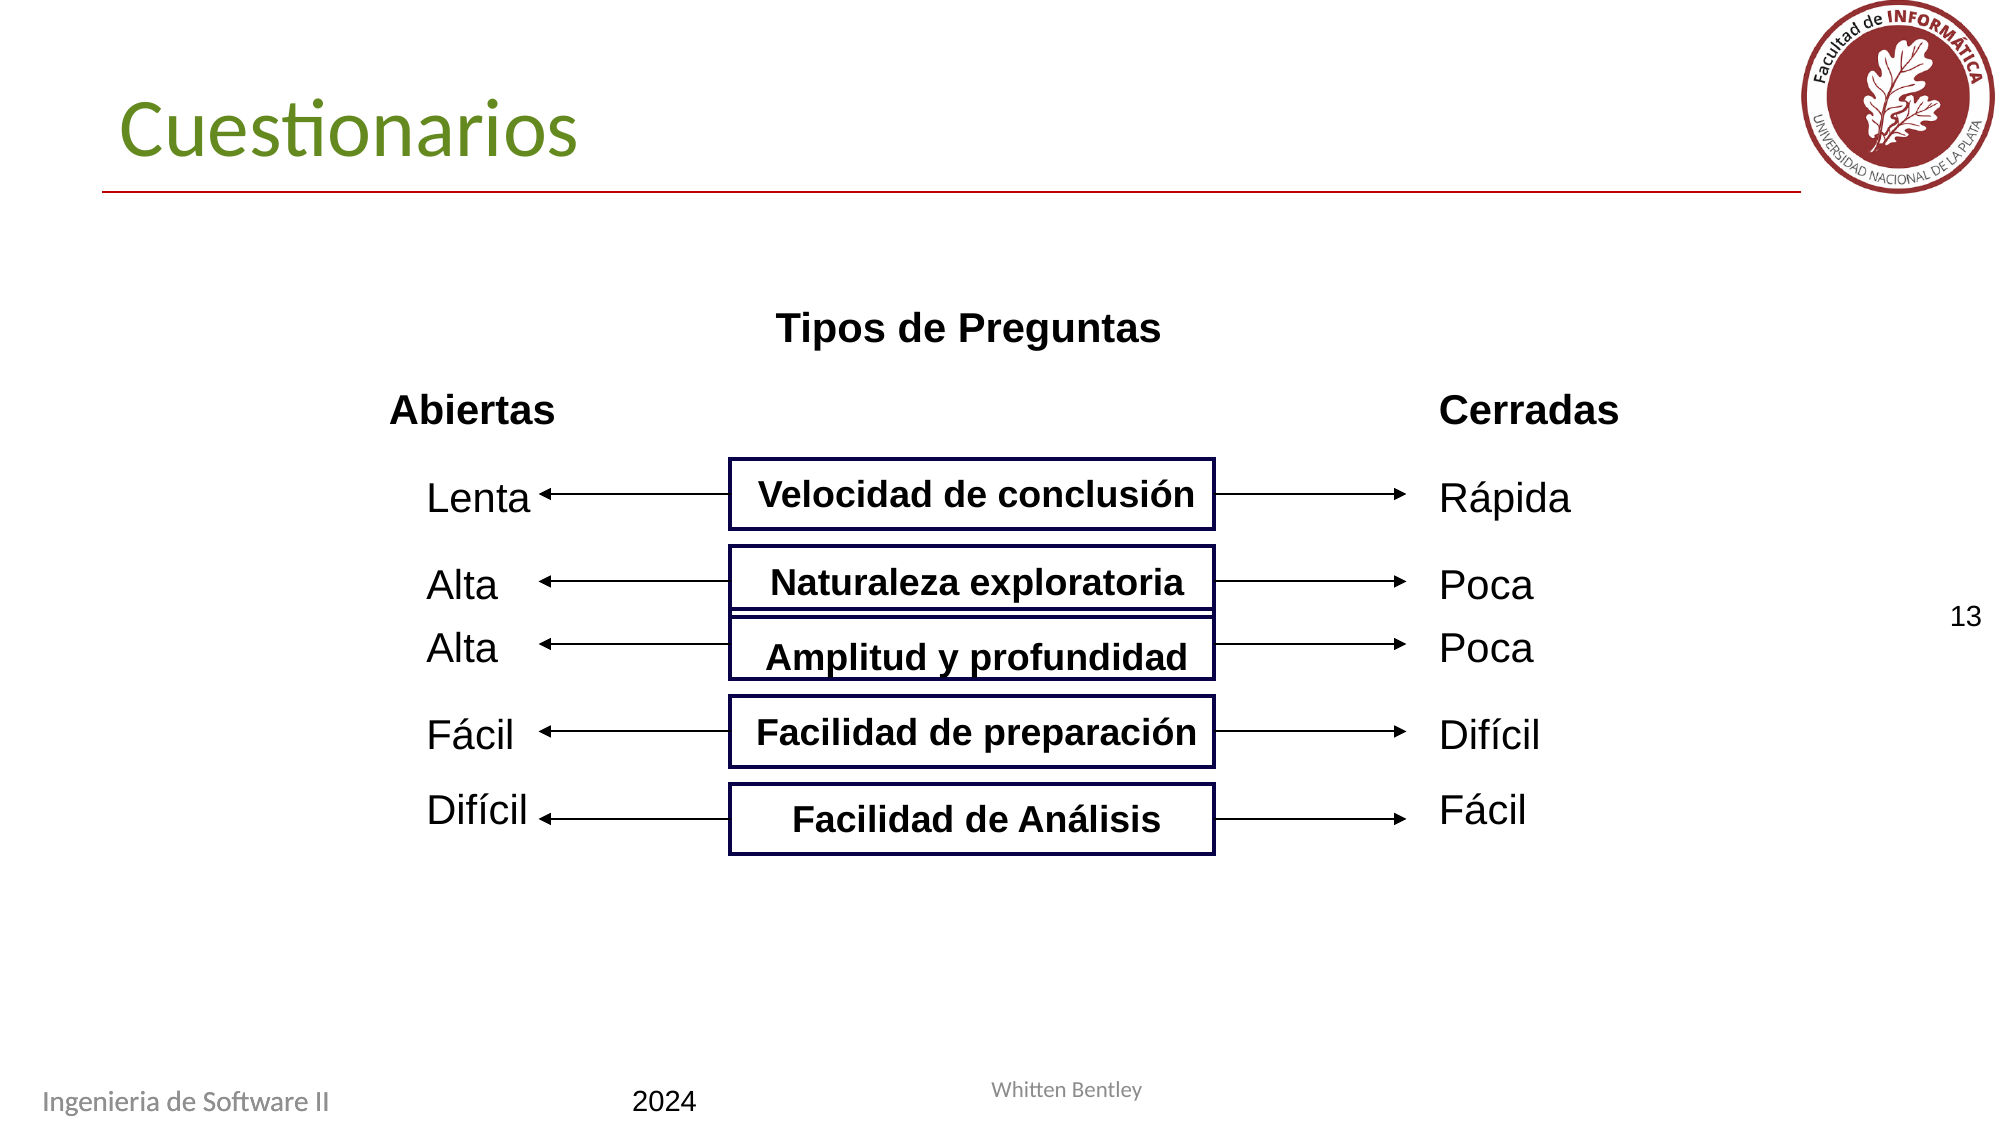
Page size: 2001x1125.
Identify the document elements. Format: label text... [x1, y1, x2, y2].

text_box 13 [1642, 467, 1998, 640]
text_box Cuestionarios [105, 30, 1872, 217]
picture [1801, 0, 2000, 195]
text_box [373, 293, 1637, 855]
text_box Ingenieria de Software II [27, 1075, 381, 1111]
text_box Whitten Bentley [976, 1067, 1331, 1118]
